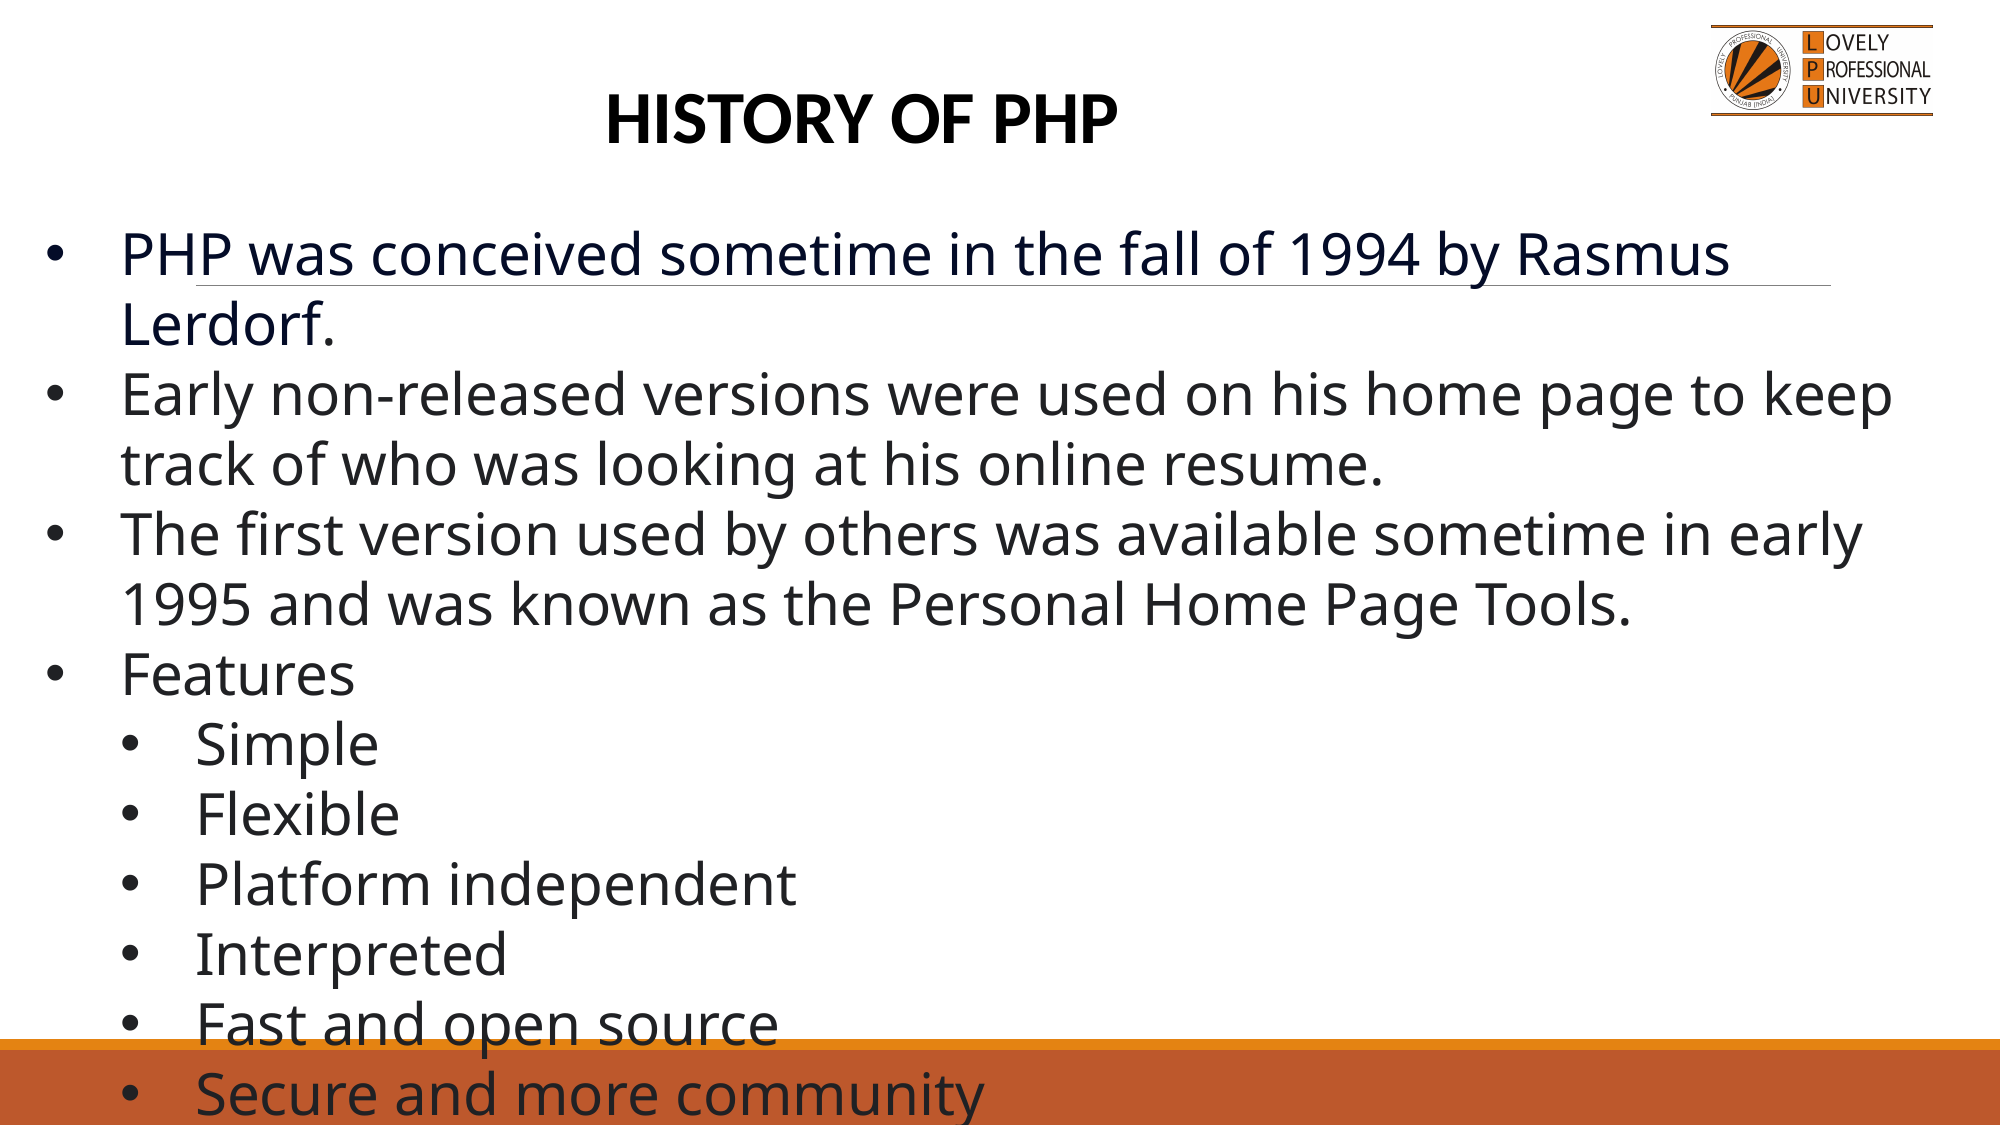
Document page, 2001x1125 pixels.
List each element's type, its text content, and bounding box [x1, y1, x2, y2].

text_box PHP was conceived sometime in the fall of 1994 by Rasmus Lerdorf. Early non-released versions were used on his home page to keep track of who was looking at his online resume. The first version used by others was available sometime in early 1995 and was known as the Personal Home Page Tools. Features Simple Flexible Platform independent Interpreted Fast and open source Secure and more community [30, 210, 1964, 1125]
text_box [1710, 25, 1934, 117]
text_box HISTORY OF PHP [591, 61, 1403, 167]
